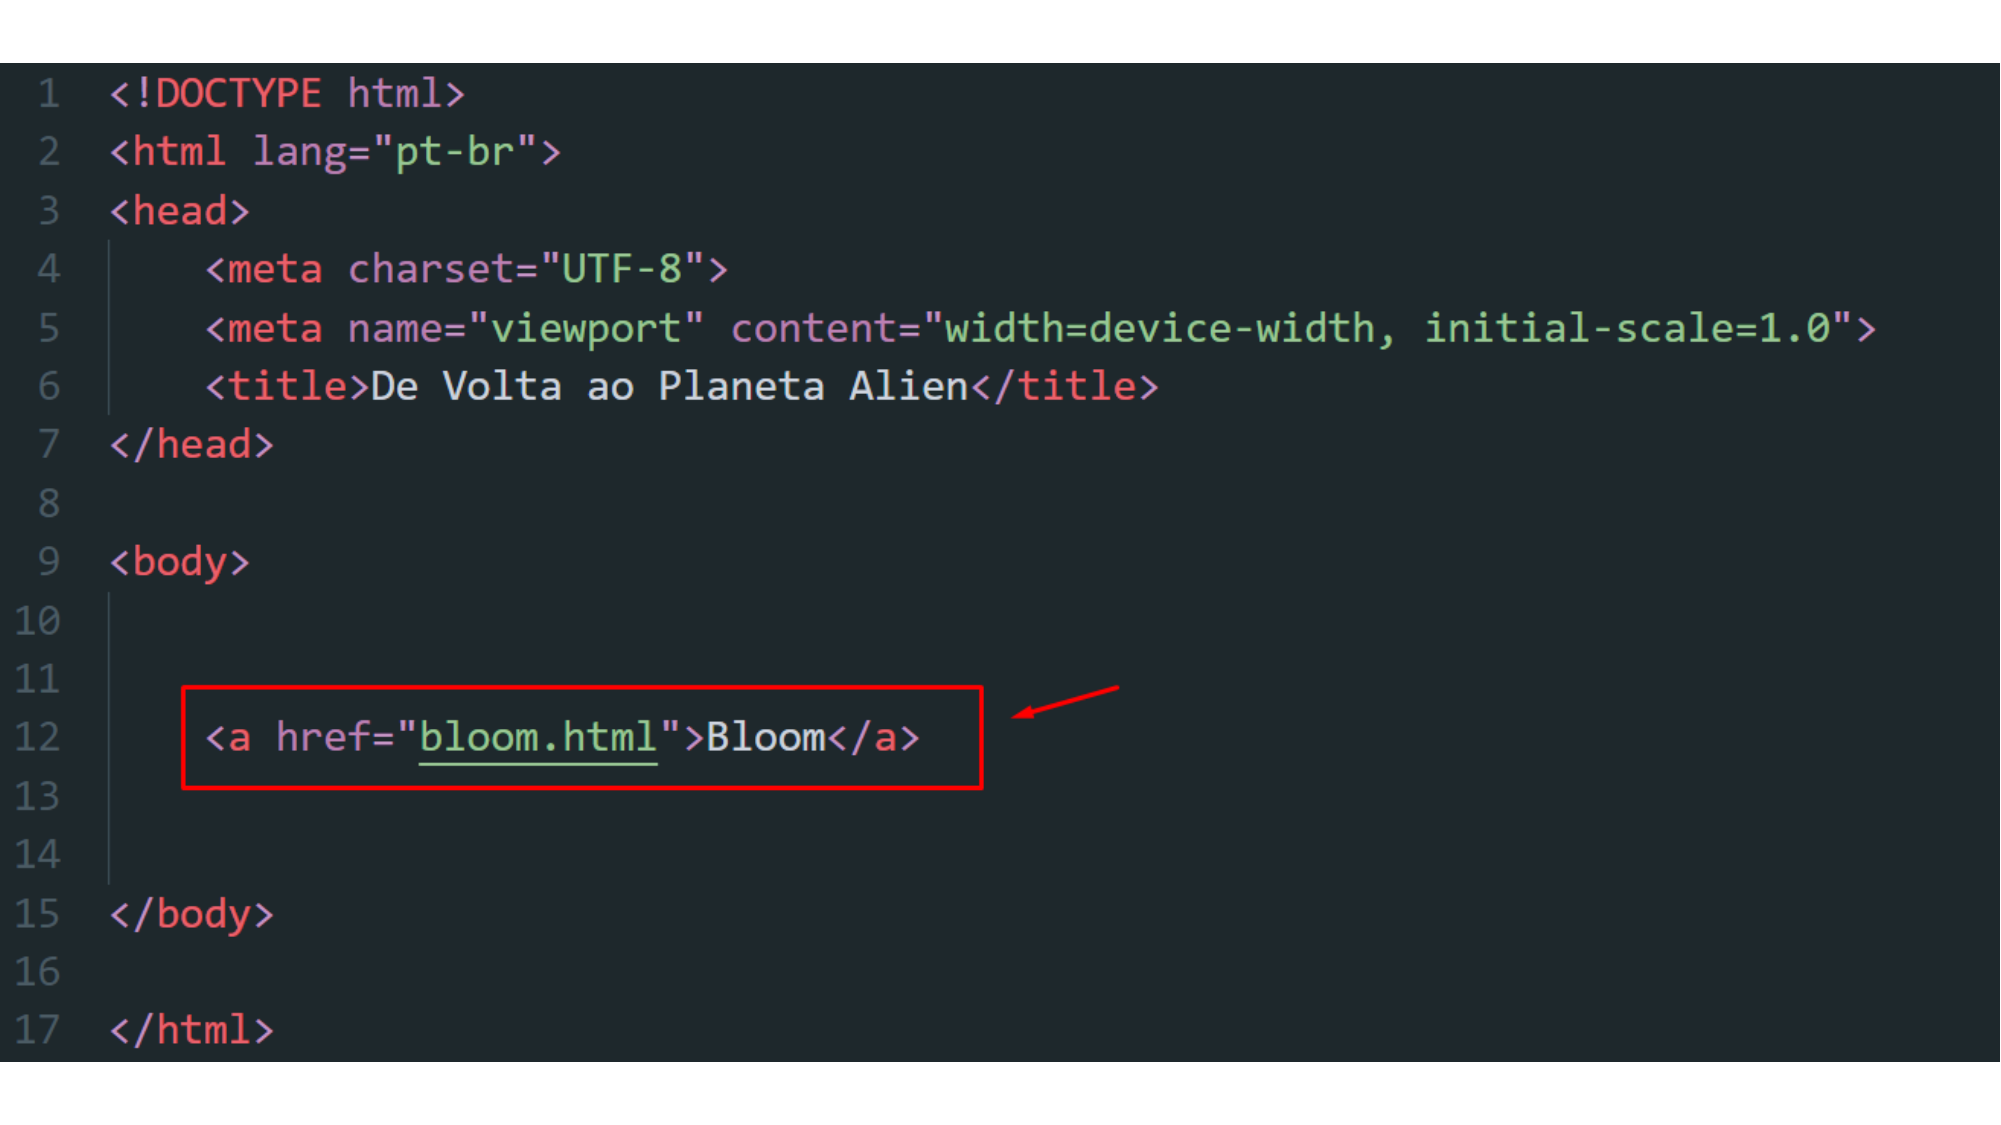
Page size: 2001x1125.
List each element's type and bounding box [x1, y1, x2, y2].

picture [0, 63, 2000, 1062]
